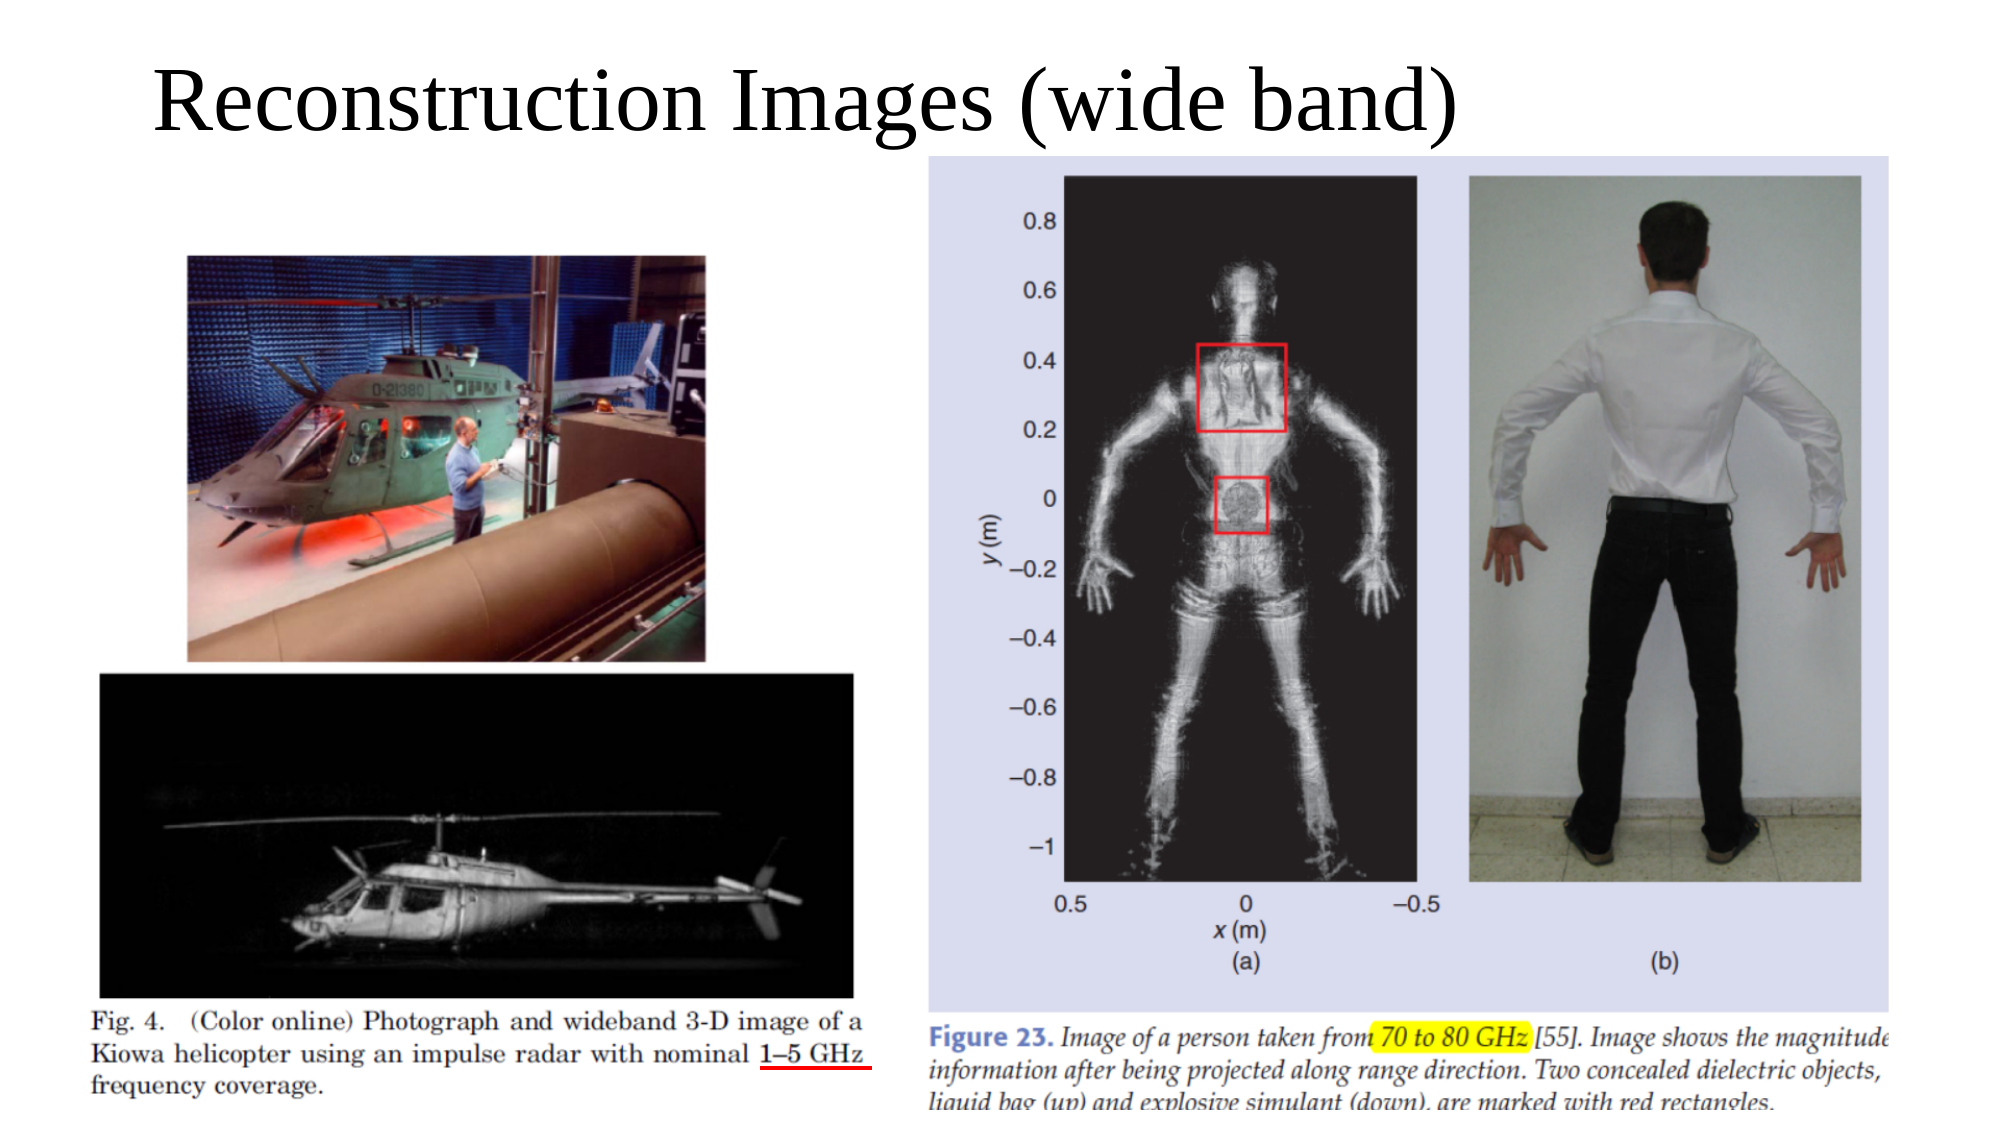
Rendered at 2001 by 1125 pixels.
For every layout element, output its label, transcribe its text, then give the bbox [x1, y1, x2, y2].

picture [81, 228, 887, 1110]
picture [922, 156, 1889, 1110]
title Reconstruction Images (wide band) [137, 15, 1863, 187]
